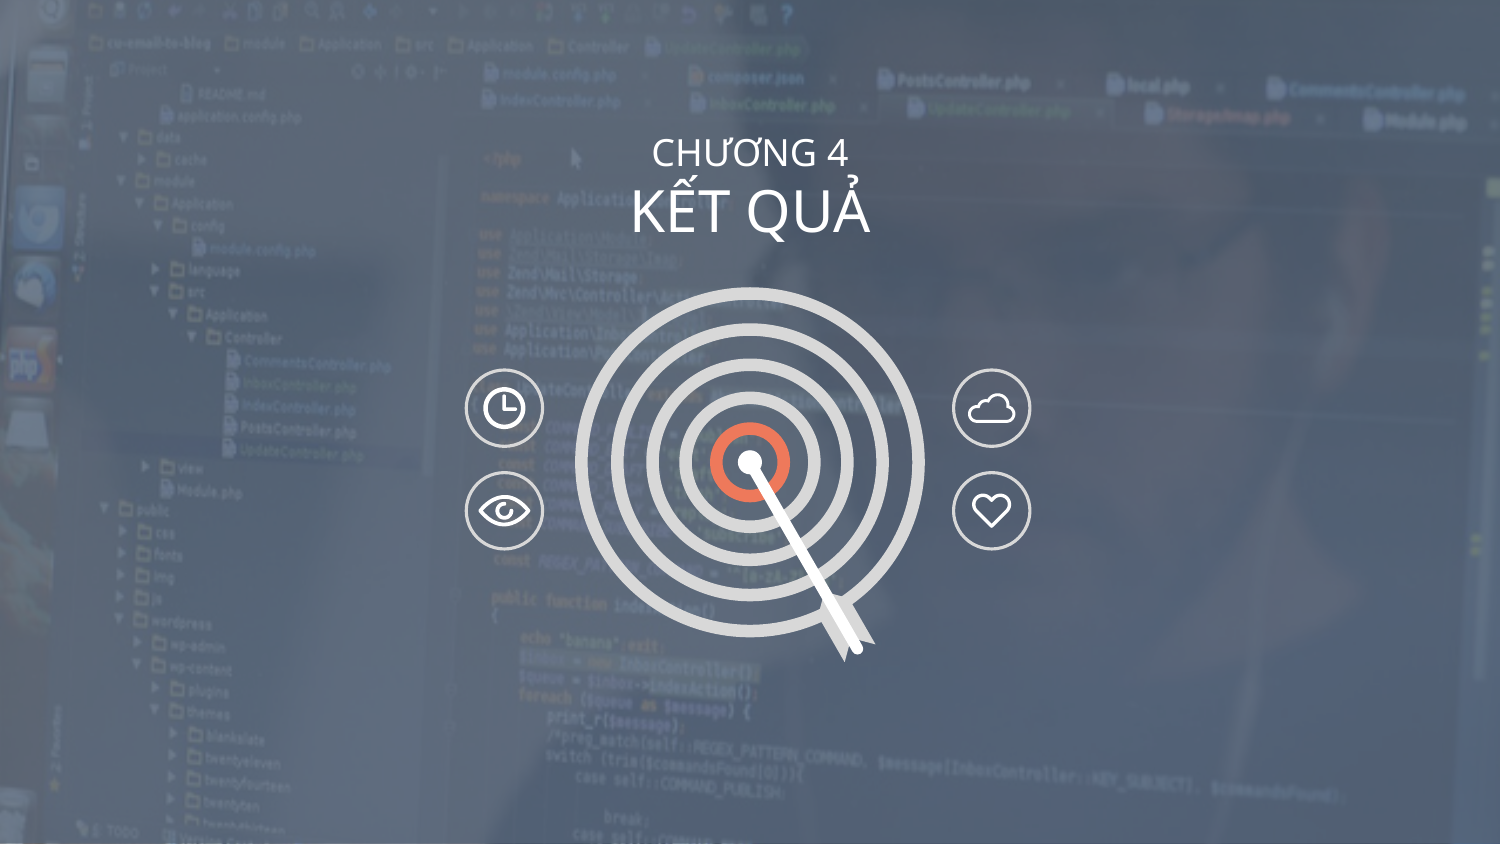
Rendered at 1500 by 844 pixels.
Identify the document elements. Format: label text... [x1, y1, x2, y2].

text_box [466, 472, 543, 549]
text_box [953, 369, 1030, 447]
text_box [953, 472, 1030, 549]
text_box CHƯƠNG 4 KẾT QUẢ [219, 119, 1281, 254]
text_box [483, 386, 526, 430]
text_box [478, 494, 531, 527]
text_box [968, 393, 1016, 423]
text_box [581, 293, 919, 663]
text_box [466, 369, 543, 447]
text_box [972, 493, 1012, 528]
text_box [0, 0, 1500, 844]
